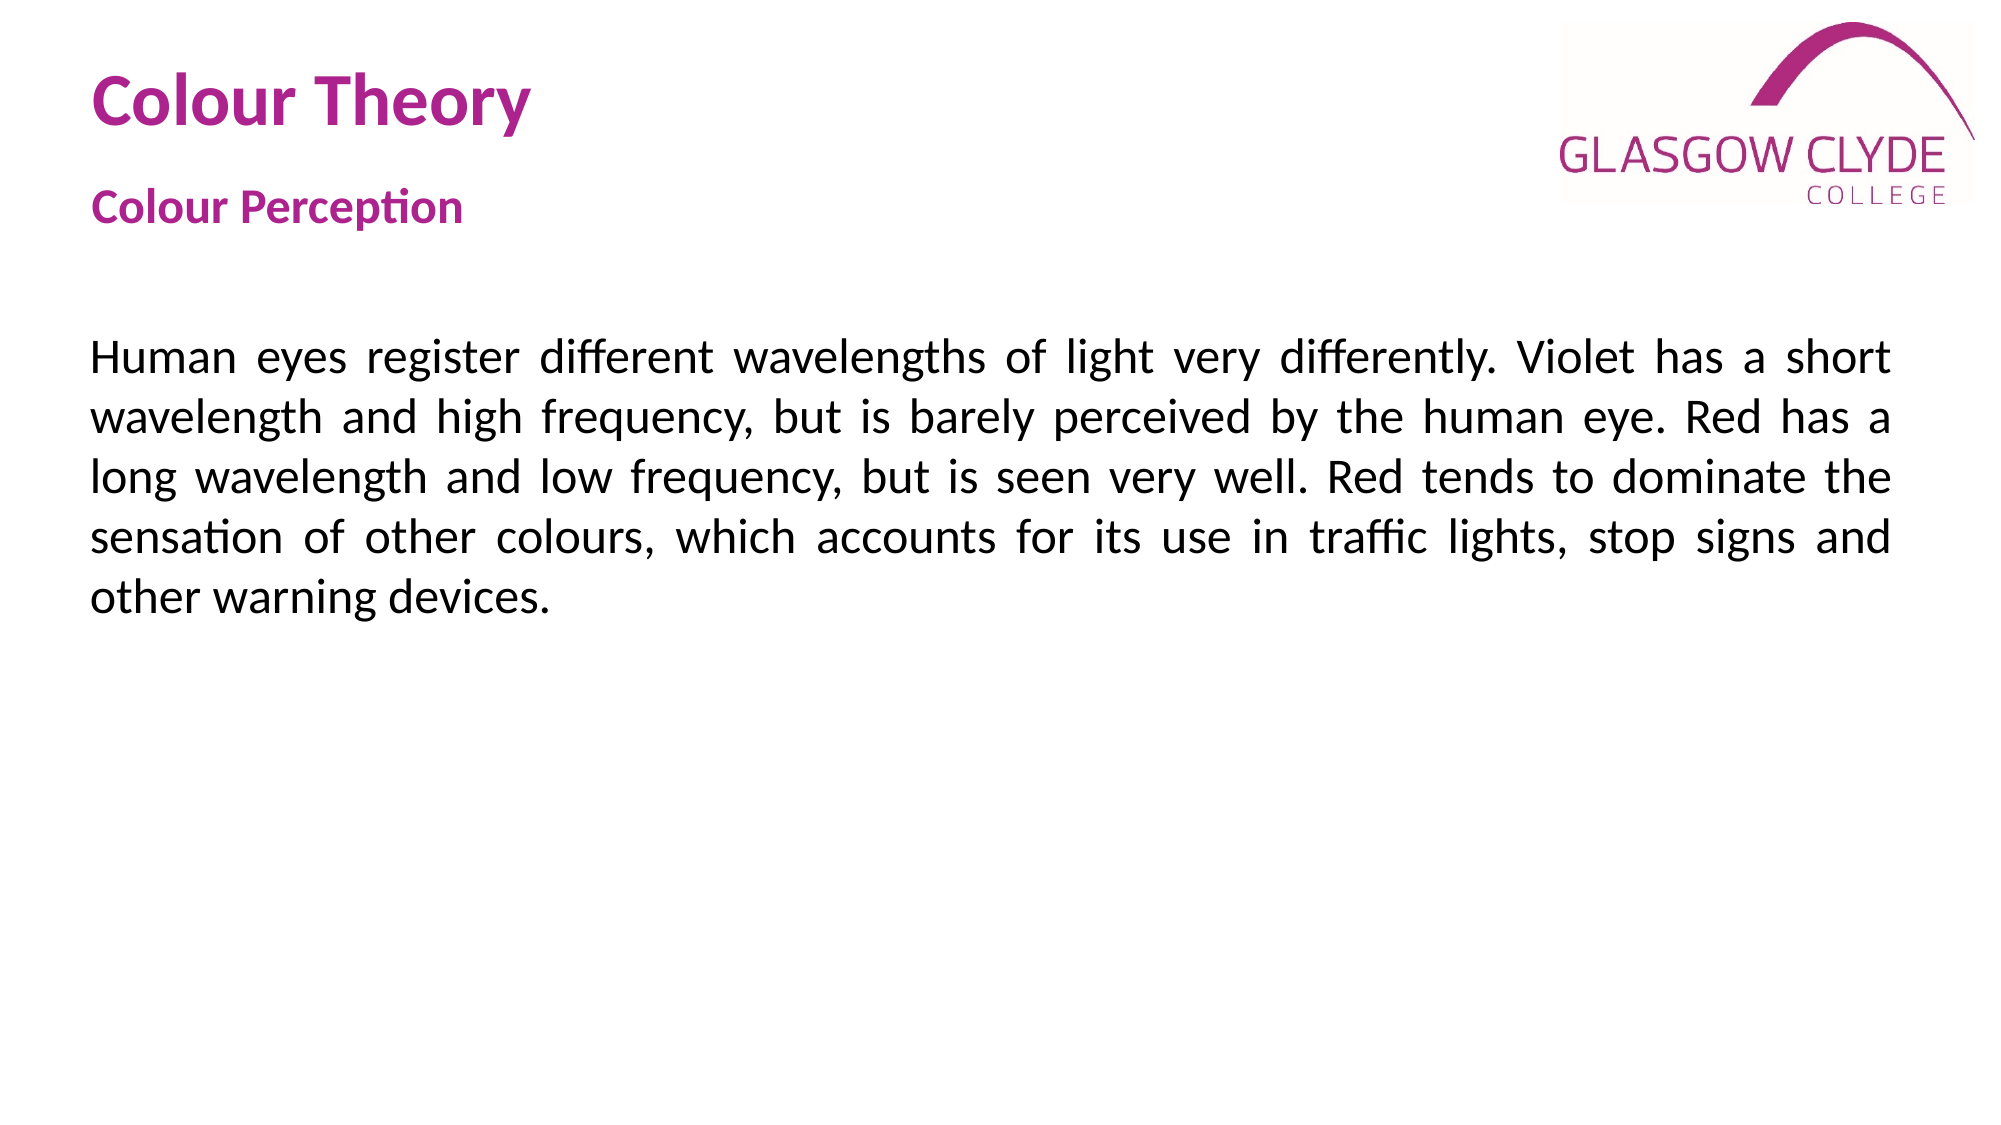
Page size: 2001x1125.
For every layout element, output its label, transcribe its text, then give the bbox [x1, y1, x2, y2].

picture [1560, 22, 1975, 204]
text_box Colour Perception [76, 165, 480, 241]
text_box Human eyes register different wavelengths of light very differently. Violet has a short wavelength and high frequency, but is barely perceived by the human eye. Red has a long wavelength and low frequency, but is seen very well. Red tends to dominate the sensation of other colours, which accounts for its use in traffic lights, stop signs and other warning devices. [74, 316, 1908, 631]
text_box Colour Theory [77, 43, 548, 148]
